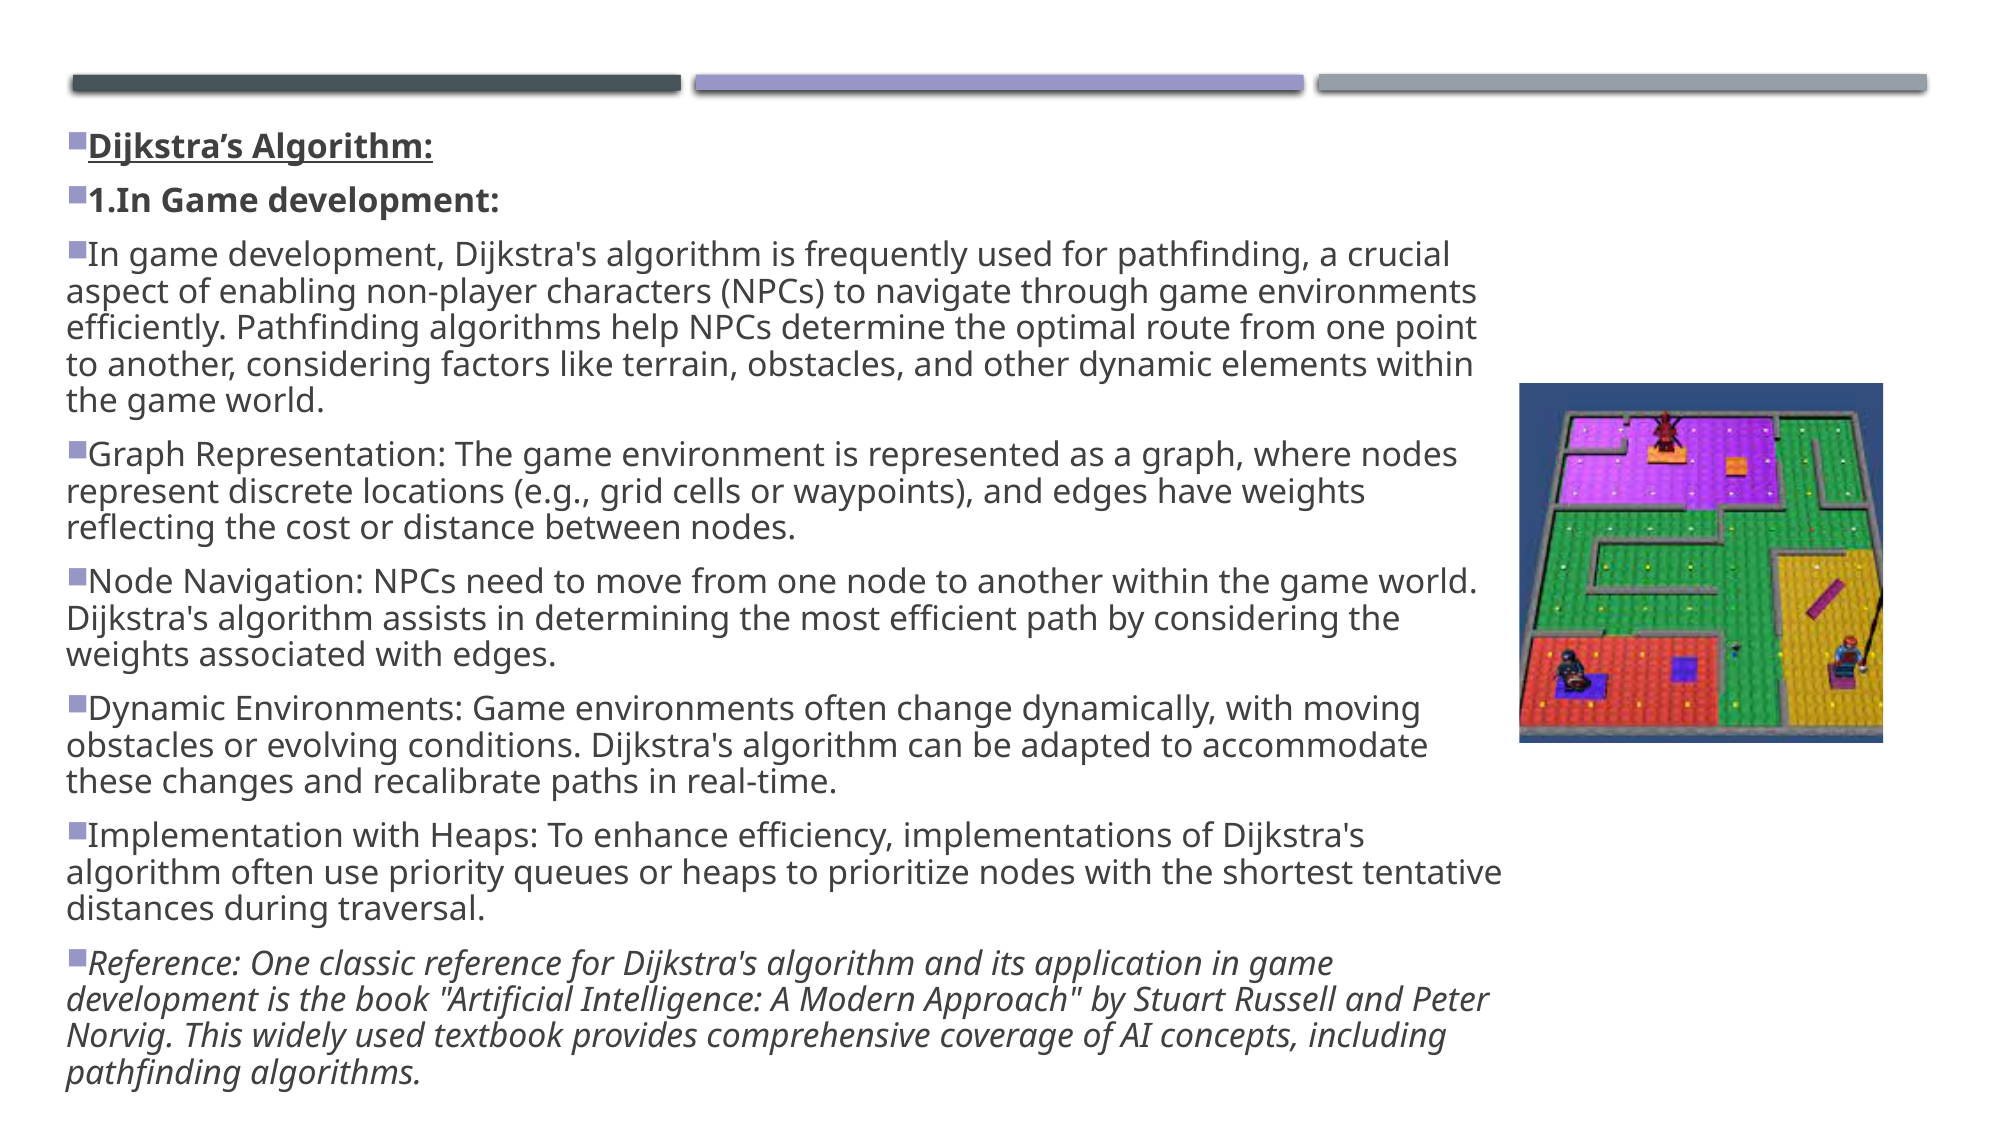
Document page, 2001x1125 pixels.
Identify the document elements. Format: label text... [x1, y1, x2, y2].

text_box [72, 74, 682, 92]
text_box [1318, 73, 1928, 92]
text_box [695, 74, 1304, 91]
text_box Dijkstra’s Algorithm: 1.In Game development: In game development, Dijkstra's algorithm is frequently used for pathfinding, a crucial aspect of enabling non-player characters (NPCs) to navigate through game environments efficiently. Pathfinding algorithms help NPCs determine the optimal route from one point to another, considering factors like terrain, obstacles, and other dynamic elements within the game world. Graph Representation: The game environment is represented as a graph, where nodes represent discrete locations (e.g., grid cells or waypoints), and edges have weights reflecting the cost or distance between nodes. Node Navigation: NPCs need to move from one node to another within the game world. Dijkstra's algorithm assists in determining the most efficient path by considering the weights associated with edges. Dynamic Environments: Game environments often change dynamically, with moving obstacles or evolving conditions. Dijkstra's algorithm can be adapted to accommodate these changes and recalibrate paths in real-time. Implementation with Heaps: To enhance efficiency, implementations of Dijkstra's algorithm often use priority queues or heaps to prioritize nodes with the shortest tentative distances during traversal. Reference: One classic reference for Dijkstra's algorithm and its application in game development is the book "Artificial Intelligence: A Modern Approach" by Stuart Russell and Peter Norvig. This widely used textbook provides comprehensive coverage of AI concepts, including pathfinding algorithms. [50, 119, 1520, 1101]
picture [1518, 383, 1884, 744]
